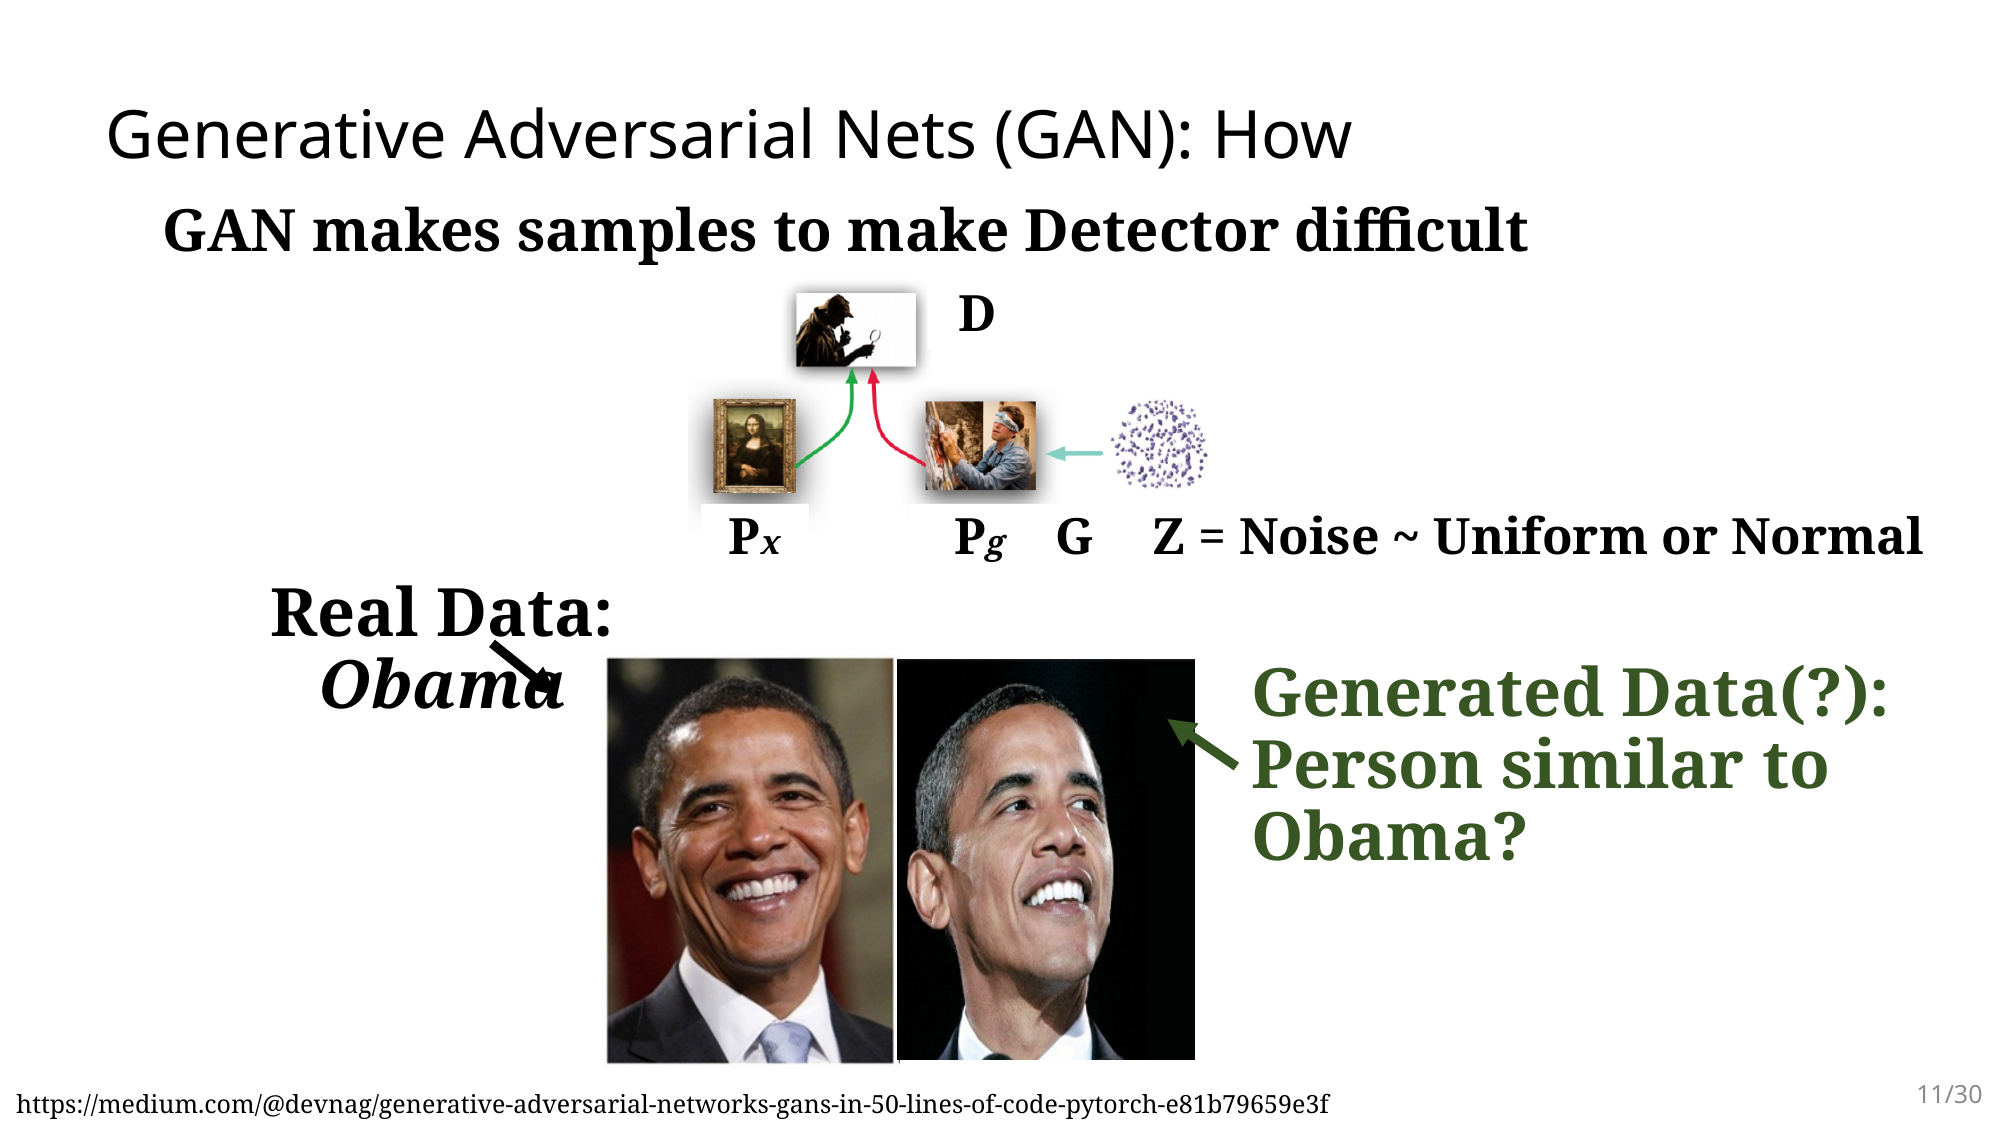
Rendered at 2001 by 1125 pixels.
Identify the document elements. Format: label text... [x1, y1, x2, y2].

text_box Real Data: Obama [144, 572, 741, 731]
text_box https://medium.com/@devnag/generative-adversarial-networks-gans-in-50-lines-of-code-pytorch-e81b79659e3f [1, 1084, 1547, 1125]
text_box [688, 277, 1973, 574]
picture [579, 648, 1195, 1075]
slide_number 11/30 [1547, 1065, 1998, 1125]
text_box Generative Adversarial Nets (GAN): How [91, 93, 1709, 180]
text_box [1167, 719, 1237, 768]
text_box Generated Data(?): Person similar to Obama? [1236, 651, 1973, 882]
text_box GAN makes samples to make Detector difficult [147, 194, 1803, 272]
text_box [491, 643, 557, 696]
